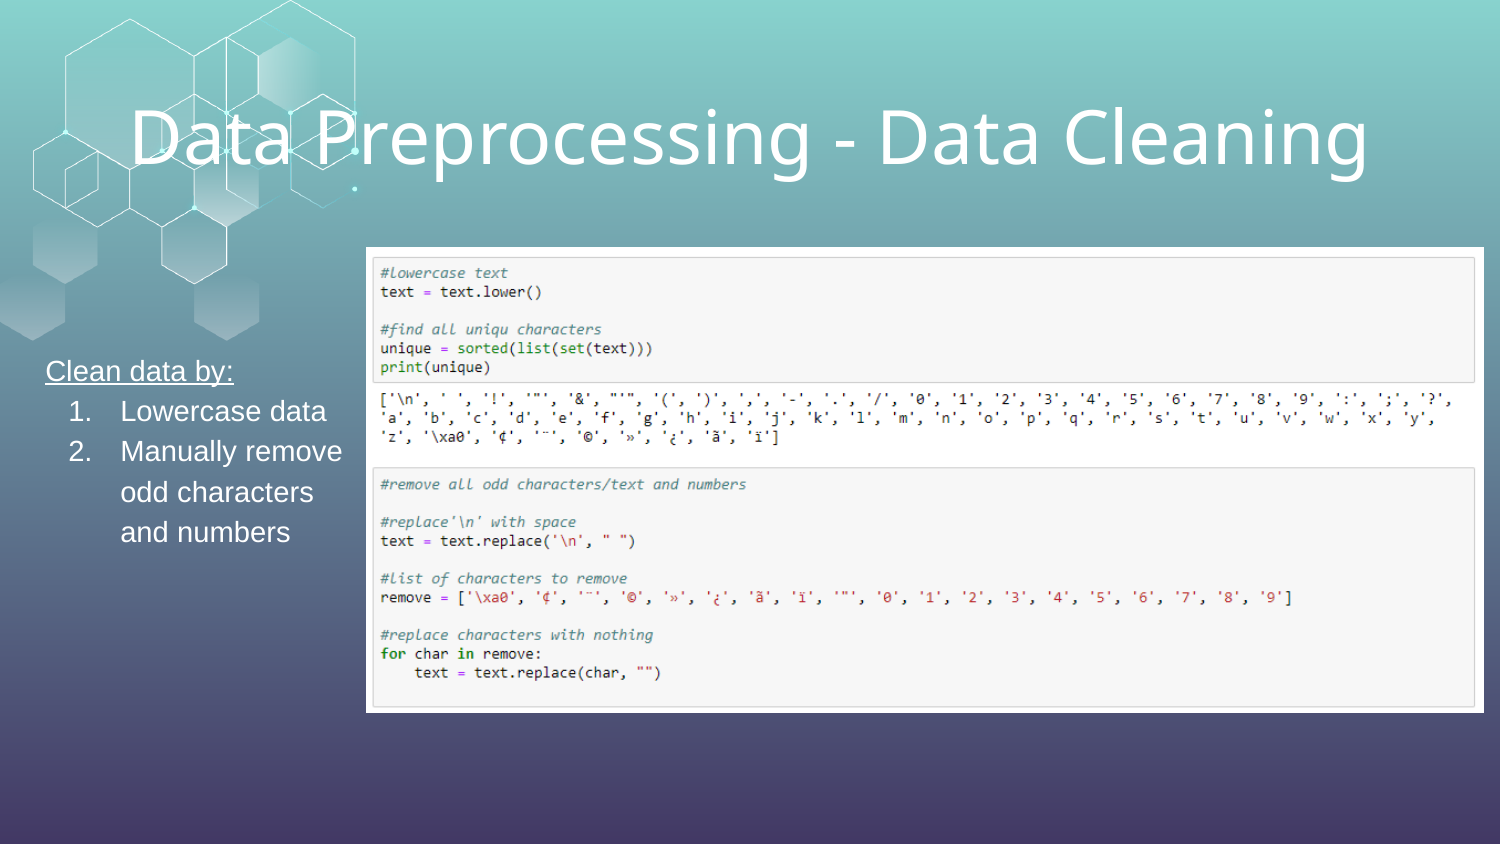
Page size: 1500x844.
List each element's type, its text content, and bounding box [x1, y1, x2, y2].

picture [0, 0, 1485, 714]
title Data Preprocessing - Data Cleaning [88, 74, 1412, 185]
text_box Clean data by: Lowercase data Manually remove odd characters and numbers [30, 332, 361, 563]
